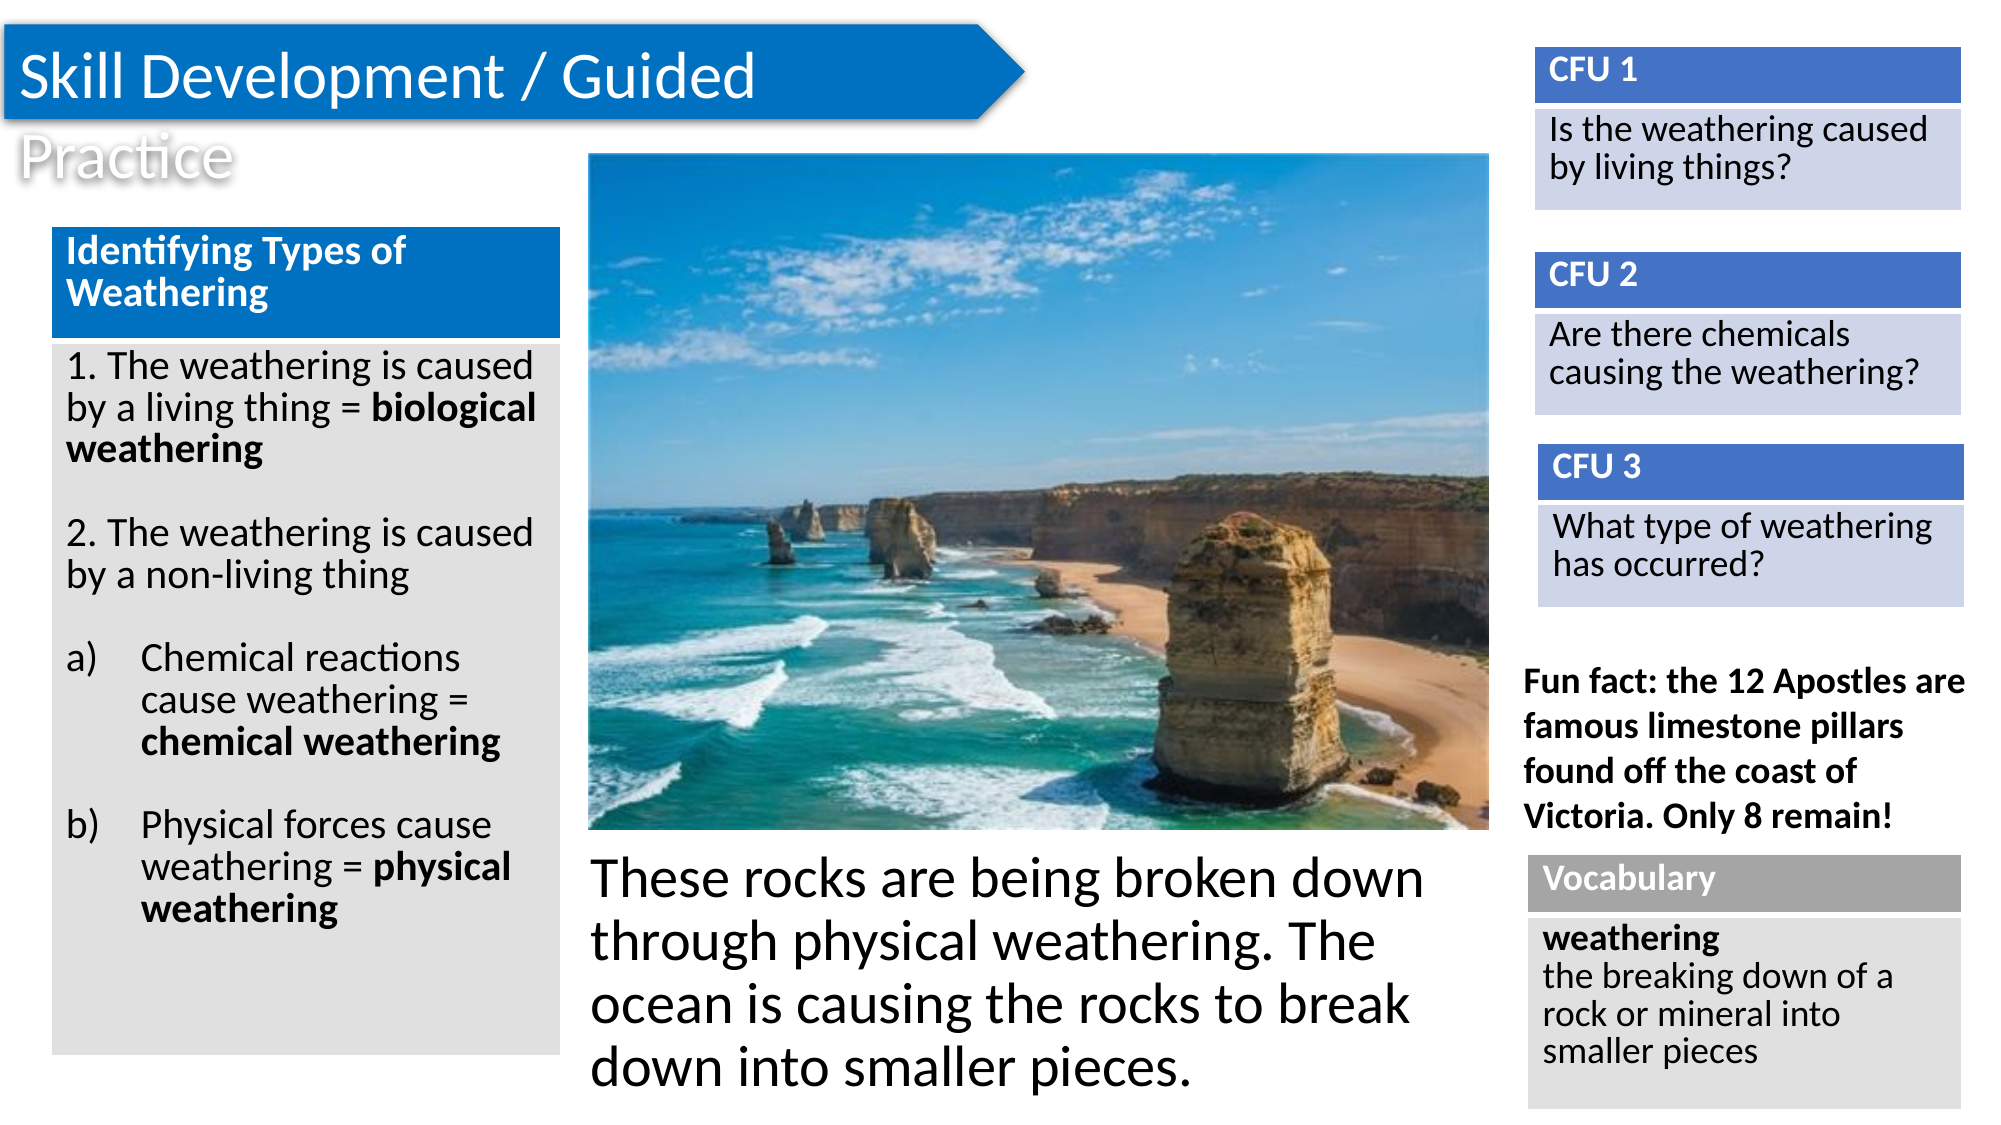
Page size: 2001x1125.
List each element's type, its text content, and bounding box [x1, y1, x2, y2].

table_cell Is the weathering caused by living things? [1535, 109, 1961, 210]
text_box These rocks are being broken down through physical weathering. The ocean is causing the rocks to break down into smaller pieces. [575, 839, 1479, 1115]
table_header CFU 1 [1535, 47, 1961, 103]
table_header CFU 3 [1538, 444, 1964, 500]
table_cell 1. The weathering is caused by a living thing = biological weathering 2. The weathering is caused by a non-living thing Chemical reactions cause weathering = chemical weathering Physical forces cause weathering = physical weathering [52, 344, 560, 1055]
table_cell weathering the breaking down of a rock or mineral into smaller pieces [1528, 918, 1961, 1109]
picture [587, 153, 1489, 830]
table_header Vocabulary [1528, 855, 1961, 912]
text_box Fun fact: the 12 Apostles are famous limestone pillars found off the coast of Victoria. Only 8 remain! [1508, 648, 1987, 844]
text_box Skill Development / Guided Practice [4, 24, 1025, 119]
table_cell Are there chemicals causing the weathering? [1535, 314, 1961, 415]
table_cell What type of weathering has occurred? [1538, 505, 1964, 607]
table_header Identifying Types of Weathering [52, 227, 560, 338]
table_header CFU 2 [1535, 252, 1961, 308]
